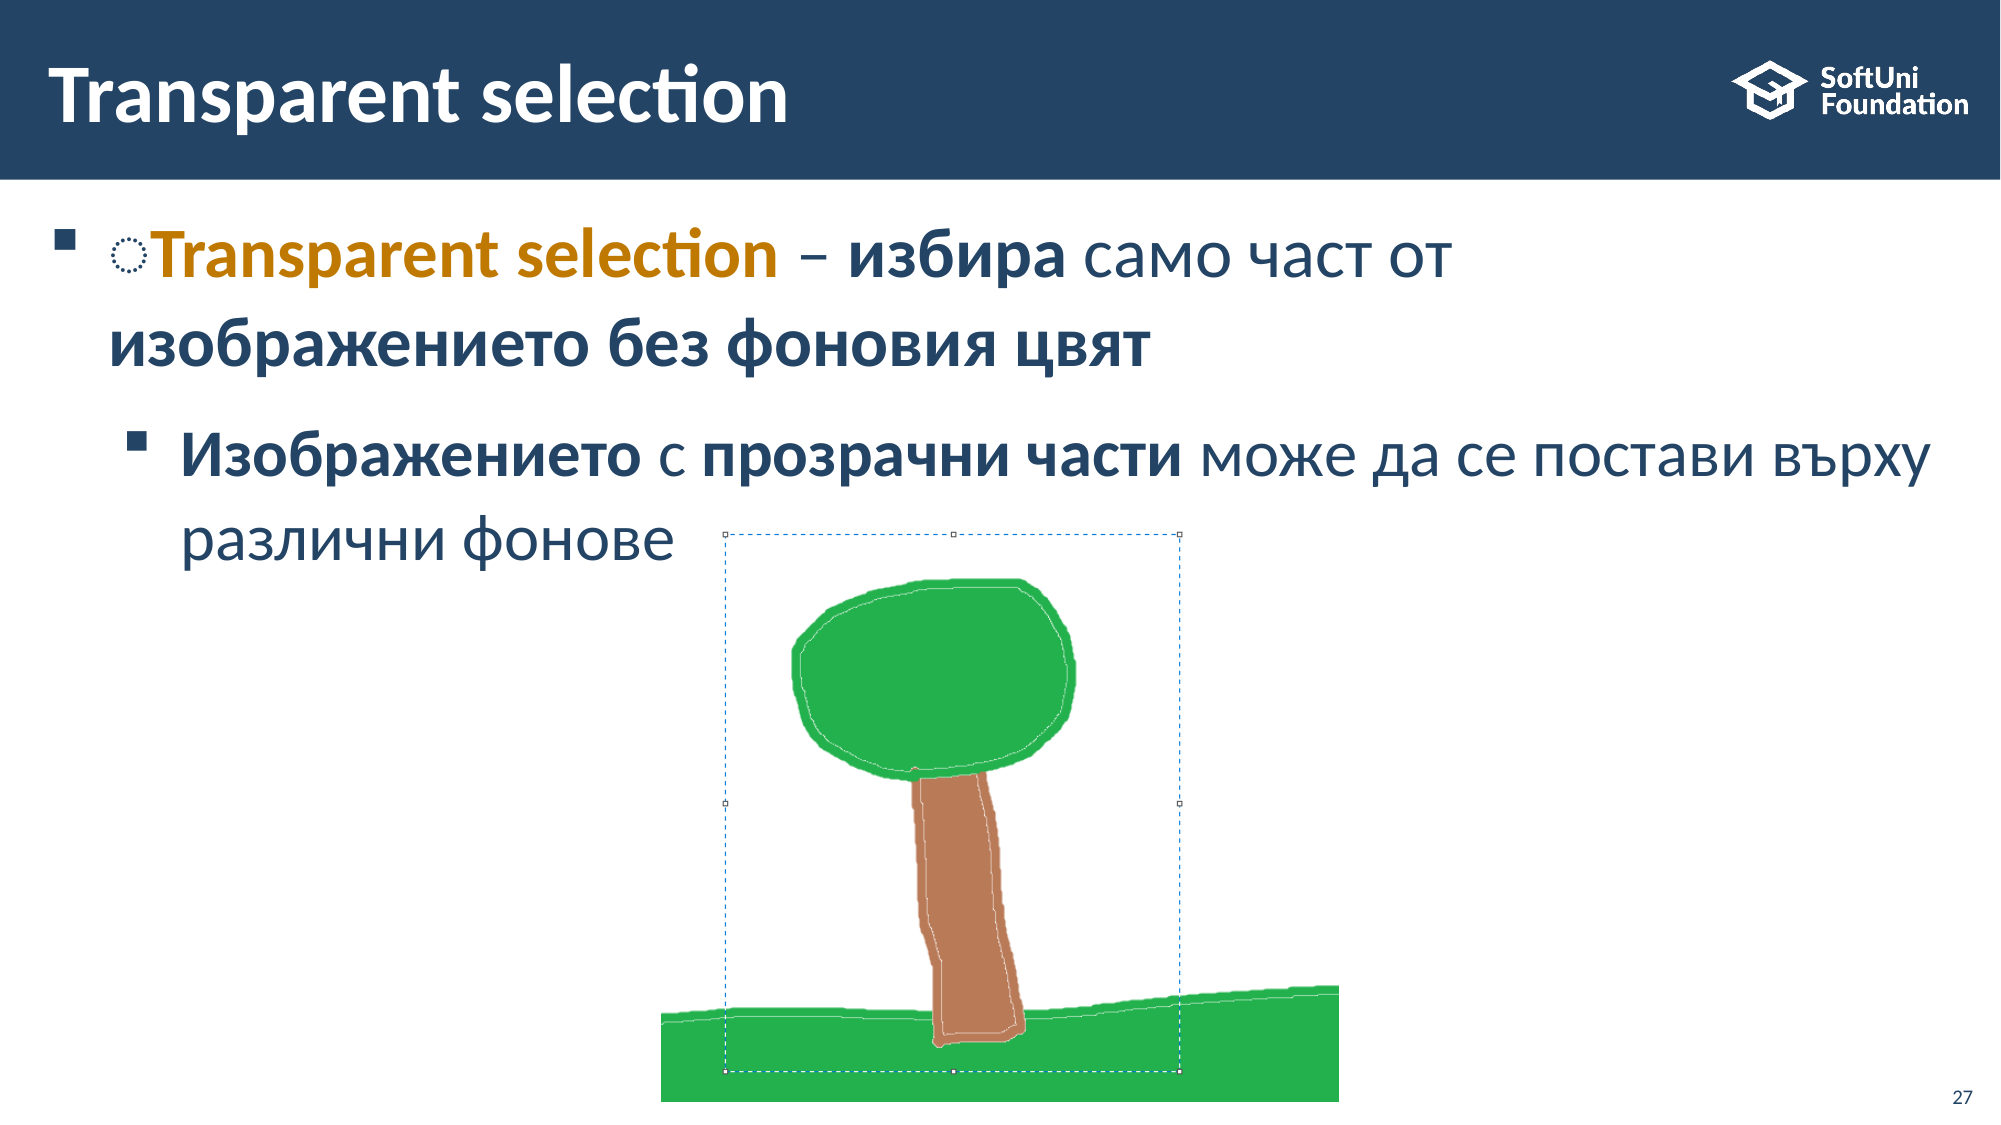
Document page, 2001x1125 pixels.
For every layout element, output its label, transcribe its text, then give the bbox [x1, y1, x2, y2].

list ͏Transparent selection – избира само част от изображението без фоновия цвят Изображението с прозрачни части може да се постави върху различни фонове [31, 196, 1970, 1104]
picture [1731, 60, 1968, 120]
slide_number 27 [1927, 1067, 1989, 1117]
picture [661, 491, 1339, 1102]
title Transparent selection [31, 16, 1716, 162]
